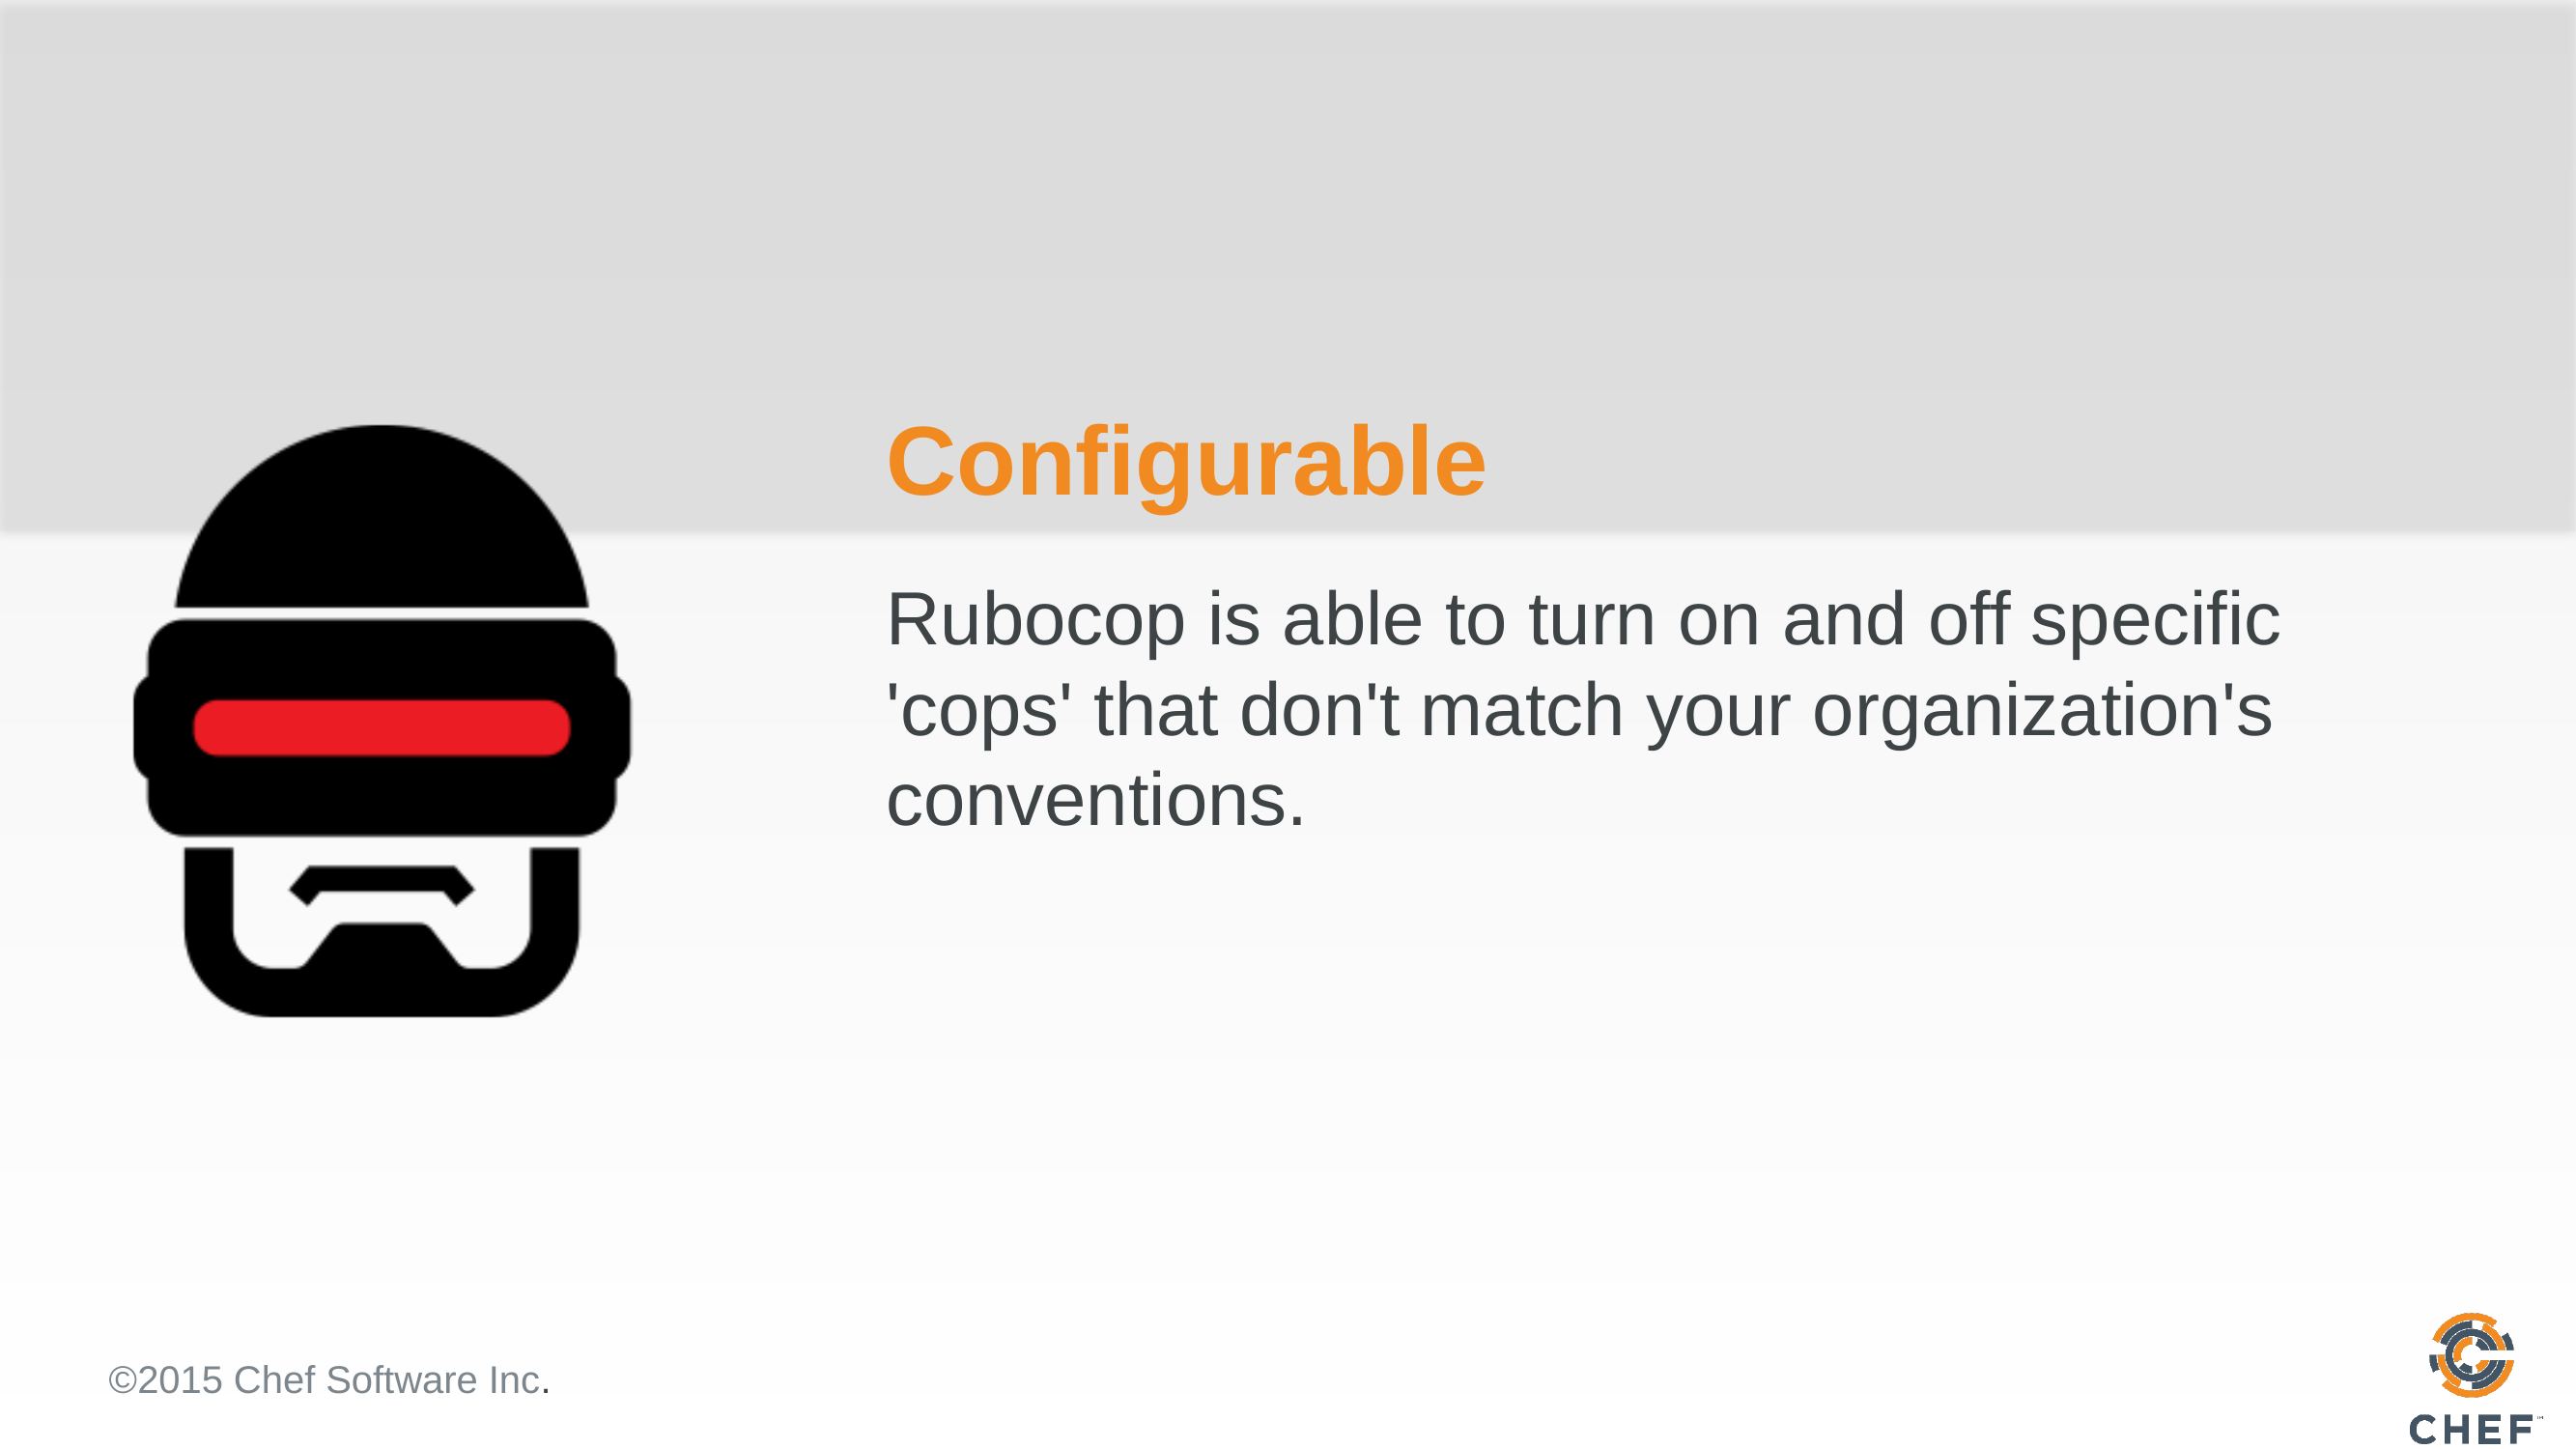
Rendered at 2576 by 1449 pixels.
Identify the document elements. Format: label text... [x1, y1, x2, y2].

title Configurable [871, 395, 2407, 531]
subtitle Rubocop is able to turn on and off specific 'cops' that don't match your organization's conventions. [871, 555, 2415, 1087]
picture [0, 312, 760, 1137]
picture [2399, 1295, 2551, 1449]
